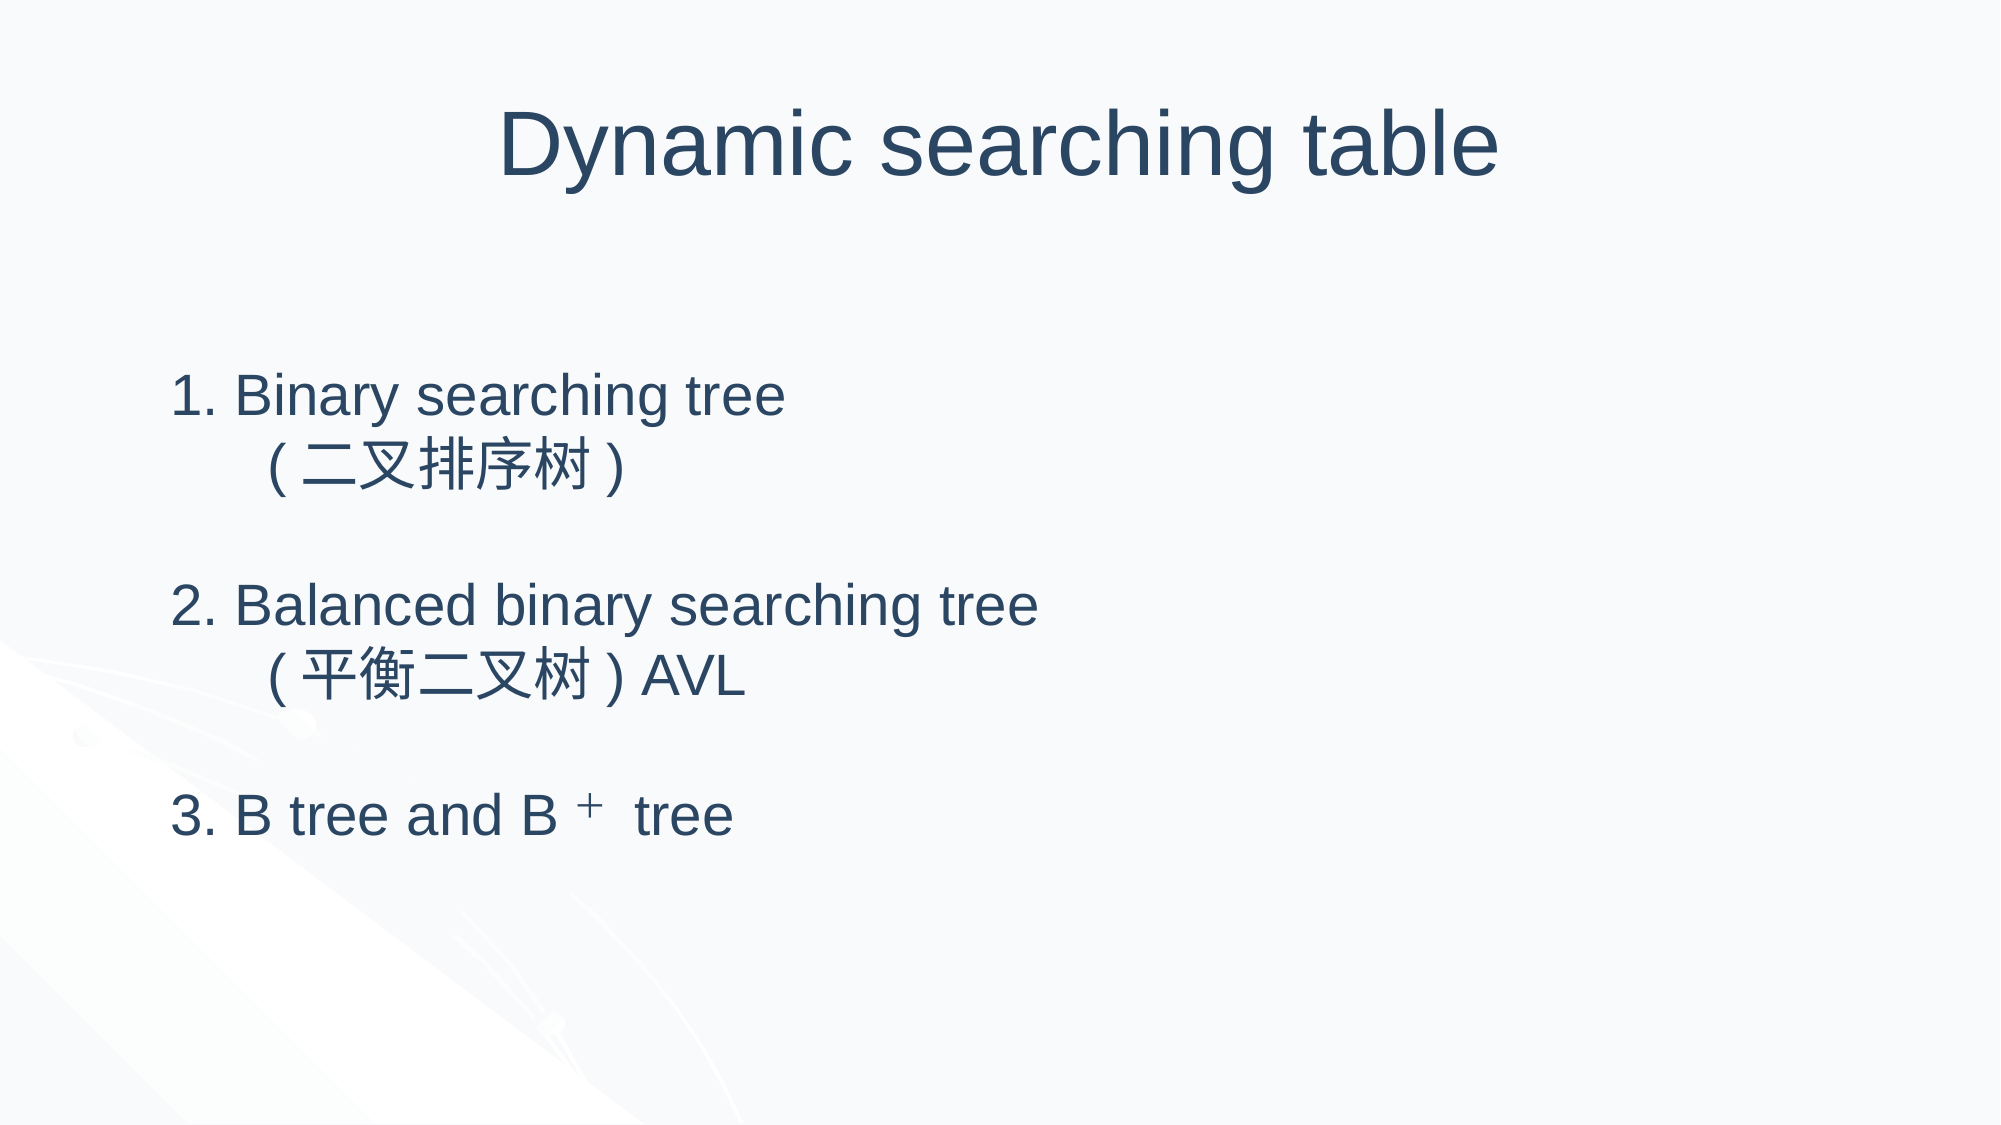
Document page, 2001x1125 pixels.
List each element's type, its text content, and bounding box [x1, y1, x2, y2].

title Dynamic searching table [99, 45, 1900, 233]
text_box 1. Binary searching tree (二叉排序树) 2. Balanced binary searching tree (平衡二叉树) AVL 3. B tree and B＋ tree [155, 349, 1575, 925]
